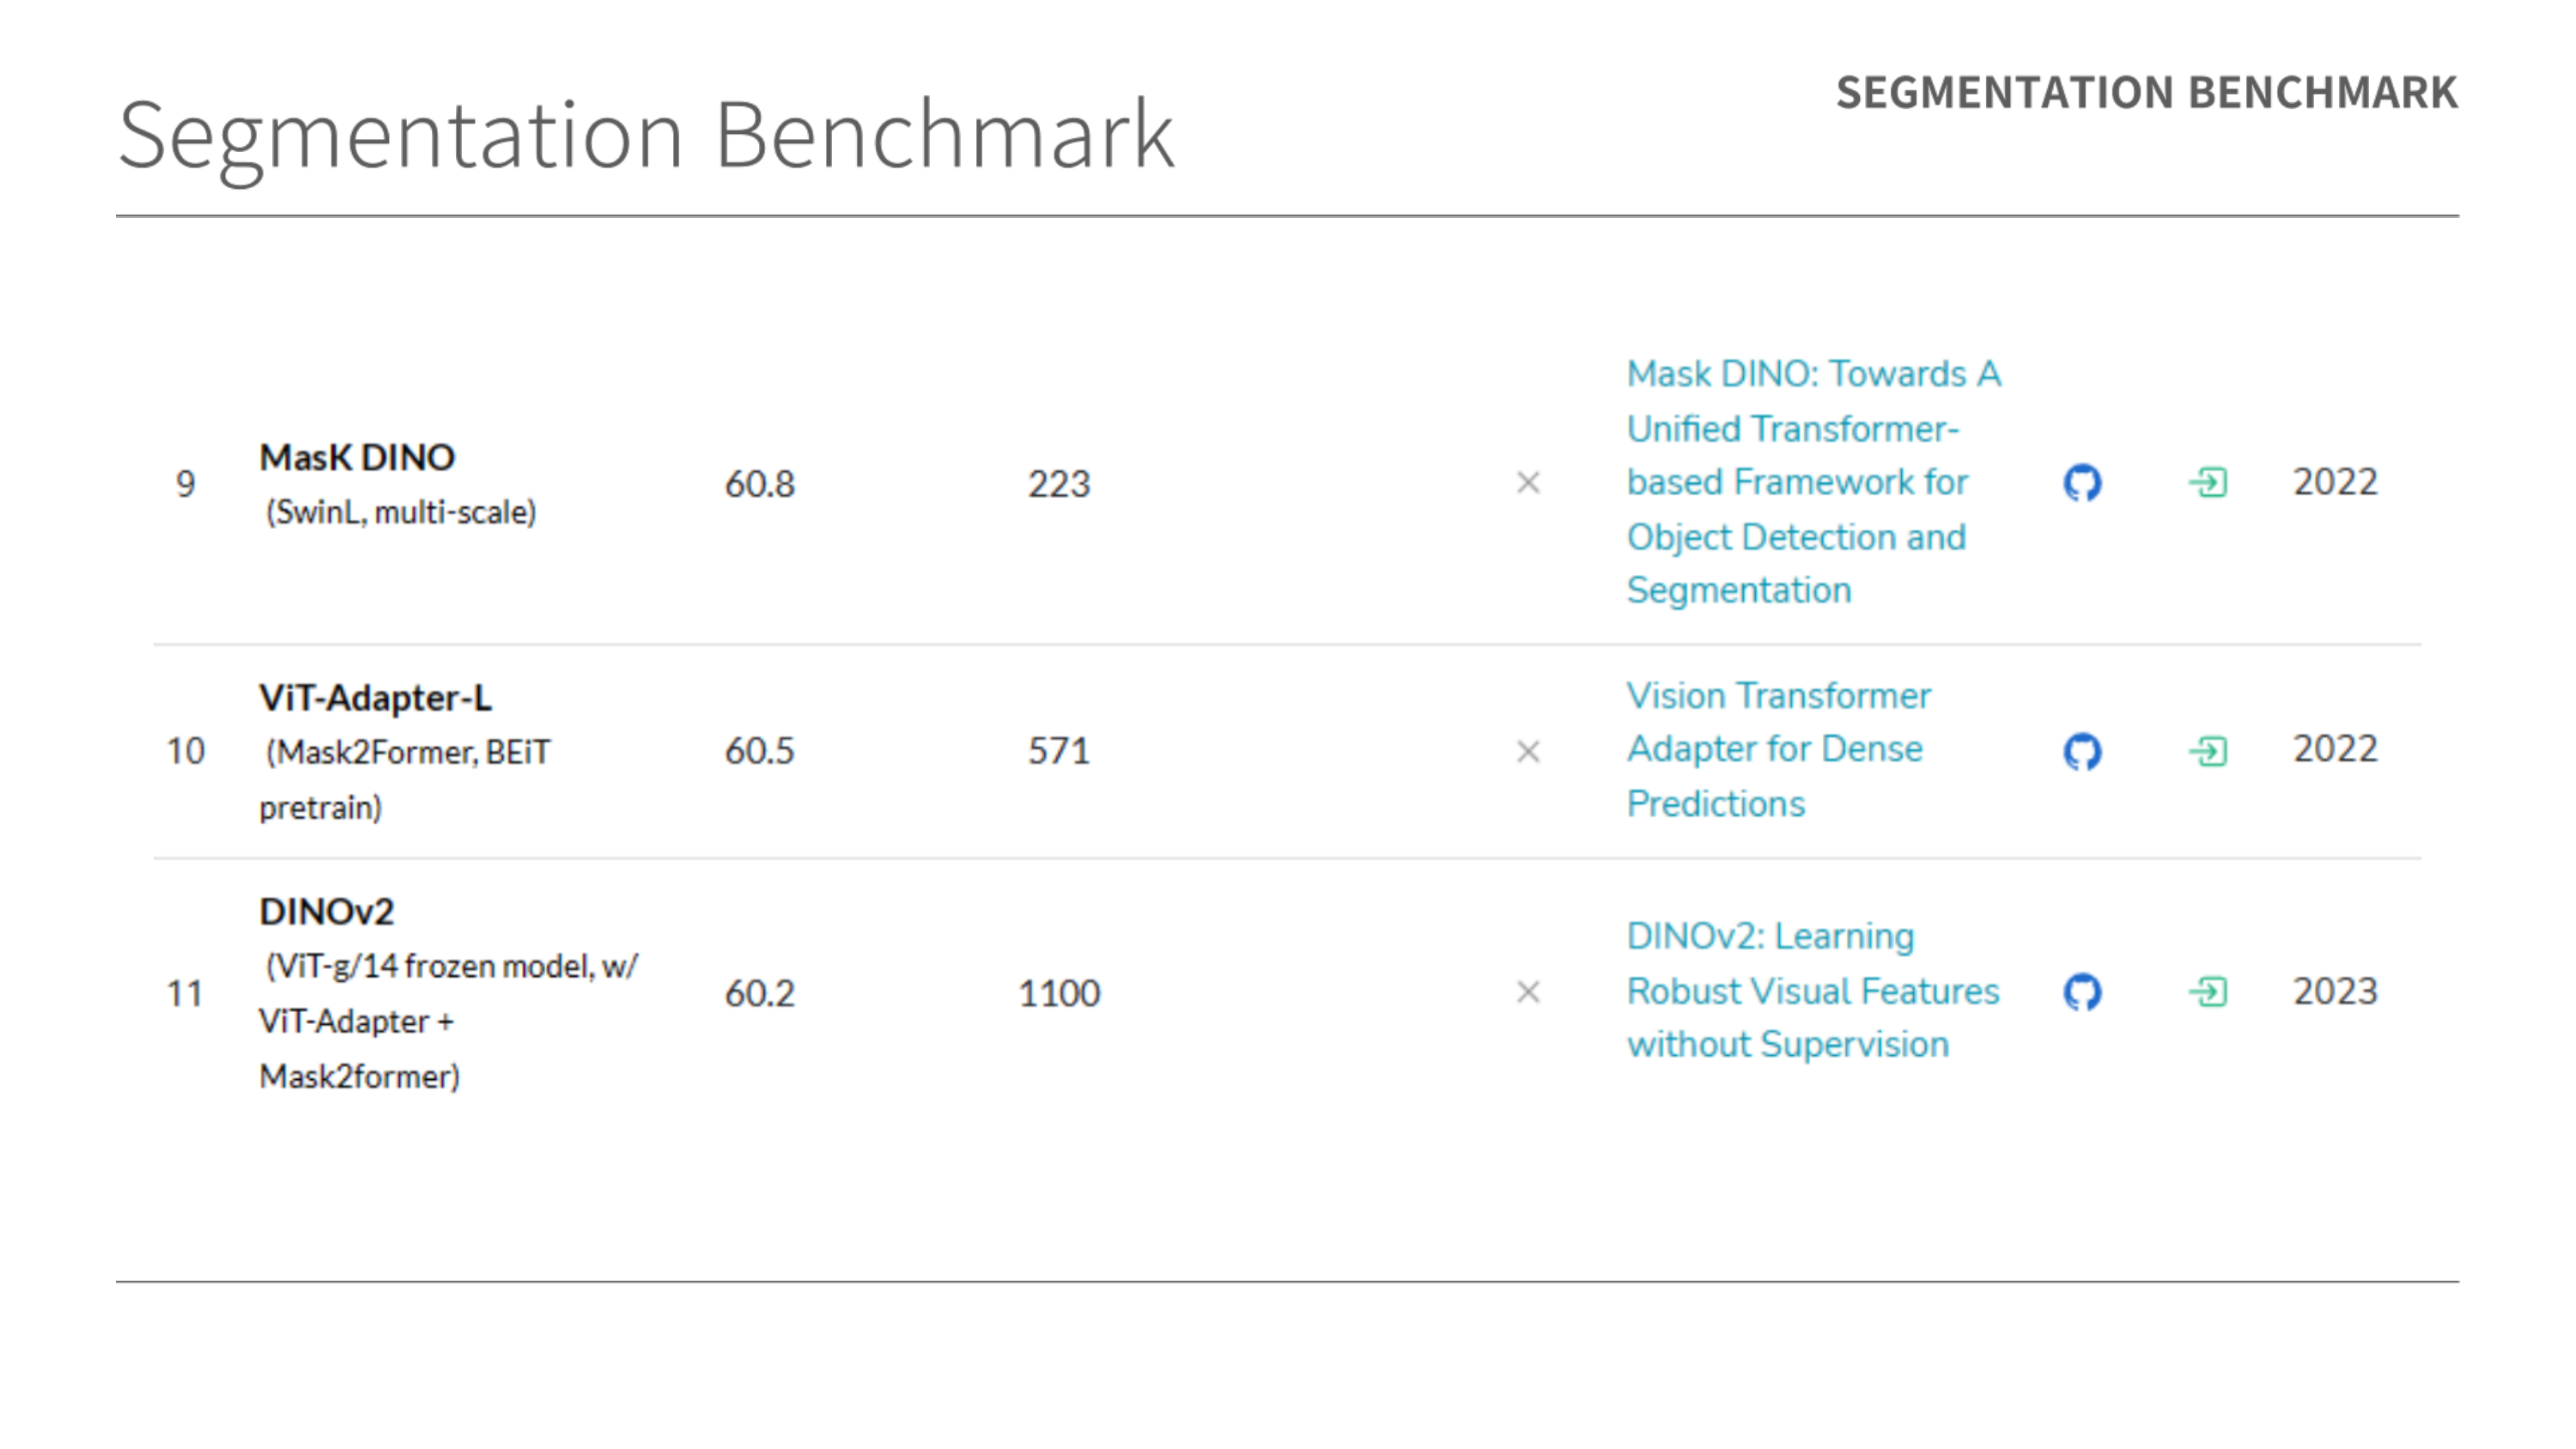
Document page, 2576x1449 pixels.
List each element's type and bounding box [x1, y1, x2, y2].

picture [1647, 46, 2576, 167]
text_box [1282, 215, 2460, 218]
text_box [154, 329, 2422, 1119]
text_box [116, 1280, 2460, 1283]
picture [85, 36, 1279, 282]
